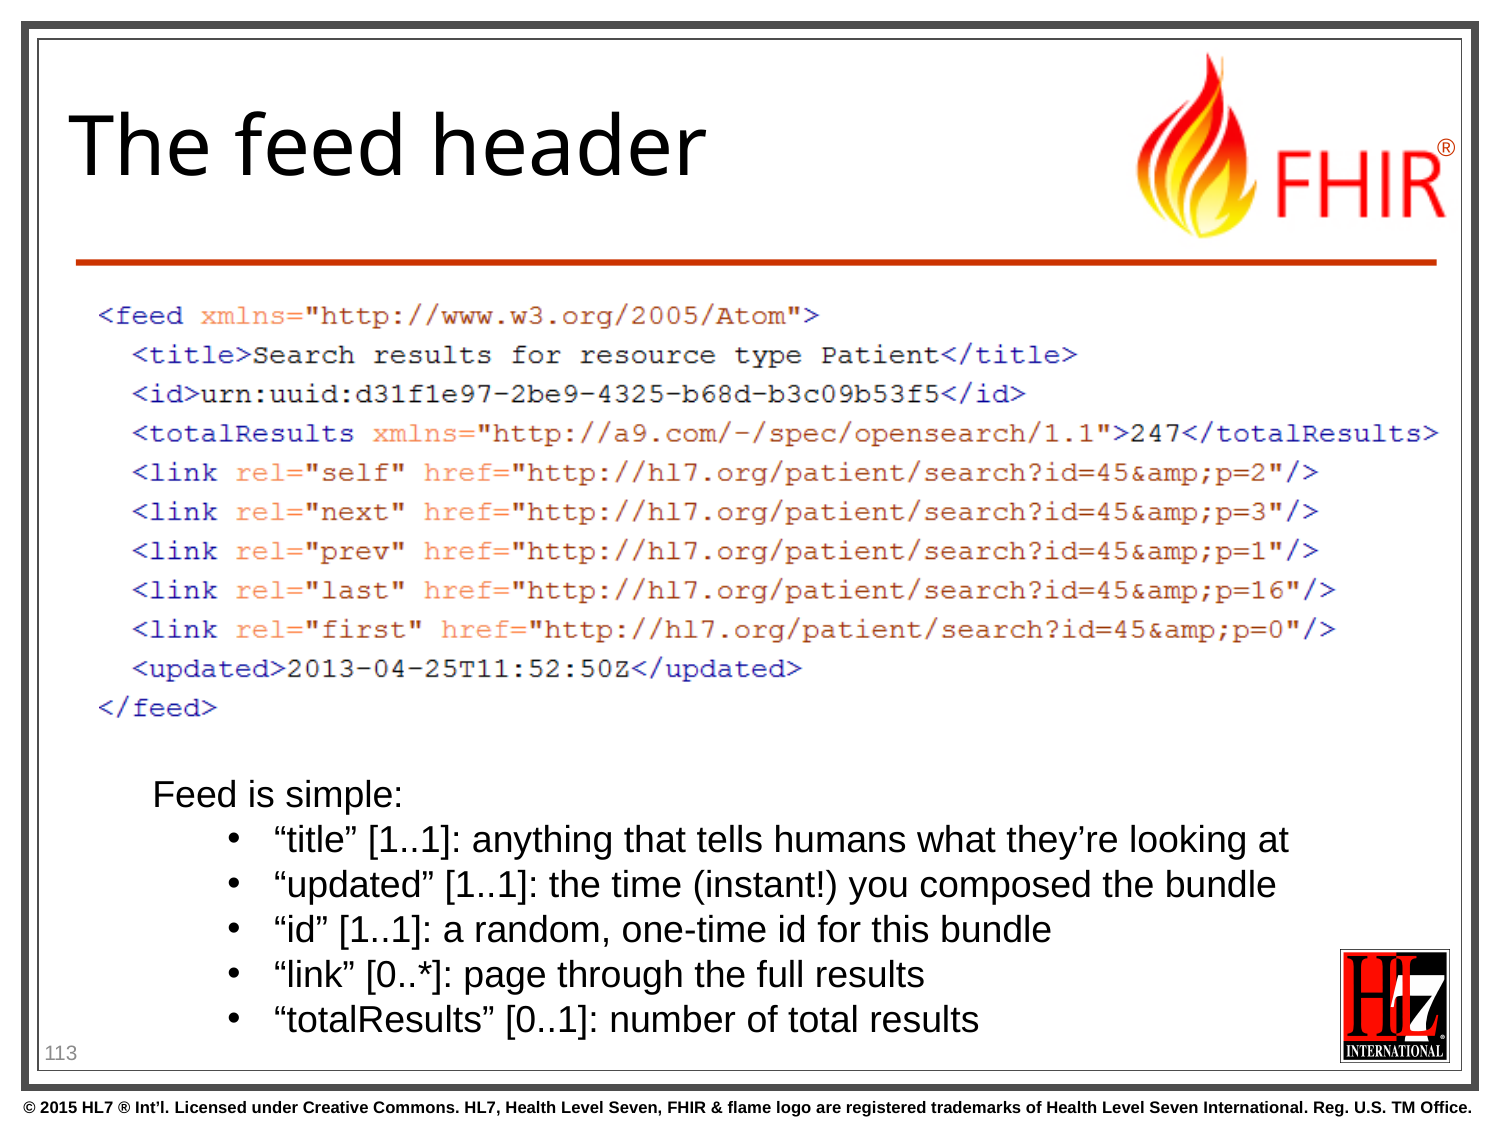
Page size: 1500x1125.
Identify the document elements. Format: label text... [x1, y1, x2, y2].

picture [1340, 949, 1450, 1063]
picture [99, 299, 1449, 729]
text_box Feed is simple: “title” [1..1]: anything that tells humans what they’re looking at “updated” [1..1]: the time (instant!) you composed the bundle “id” [1..1]: a random, one-time id for this bundle “link” [0..*]: page through the full results “totalResults” [0..1]: number of total results [137, 762, 1366, 1048]
title The feed header [53, 54, 1128, 249]
picture [1124, 42, 1458, 249]
slide_number 113 [29, 1034, 148, 1071]
